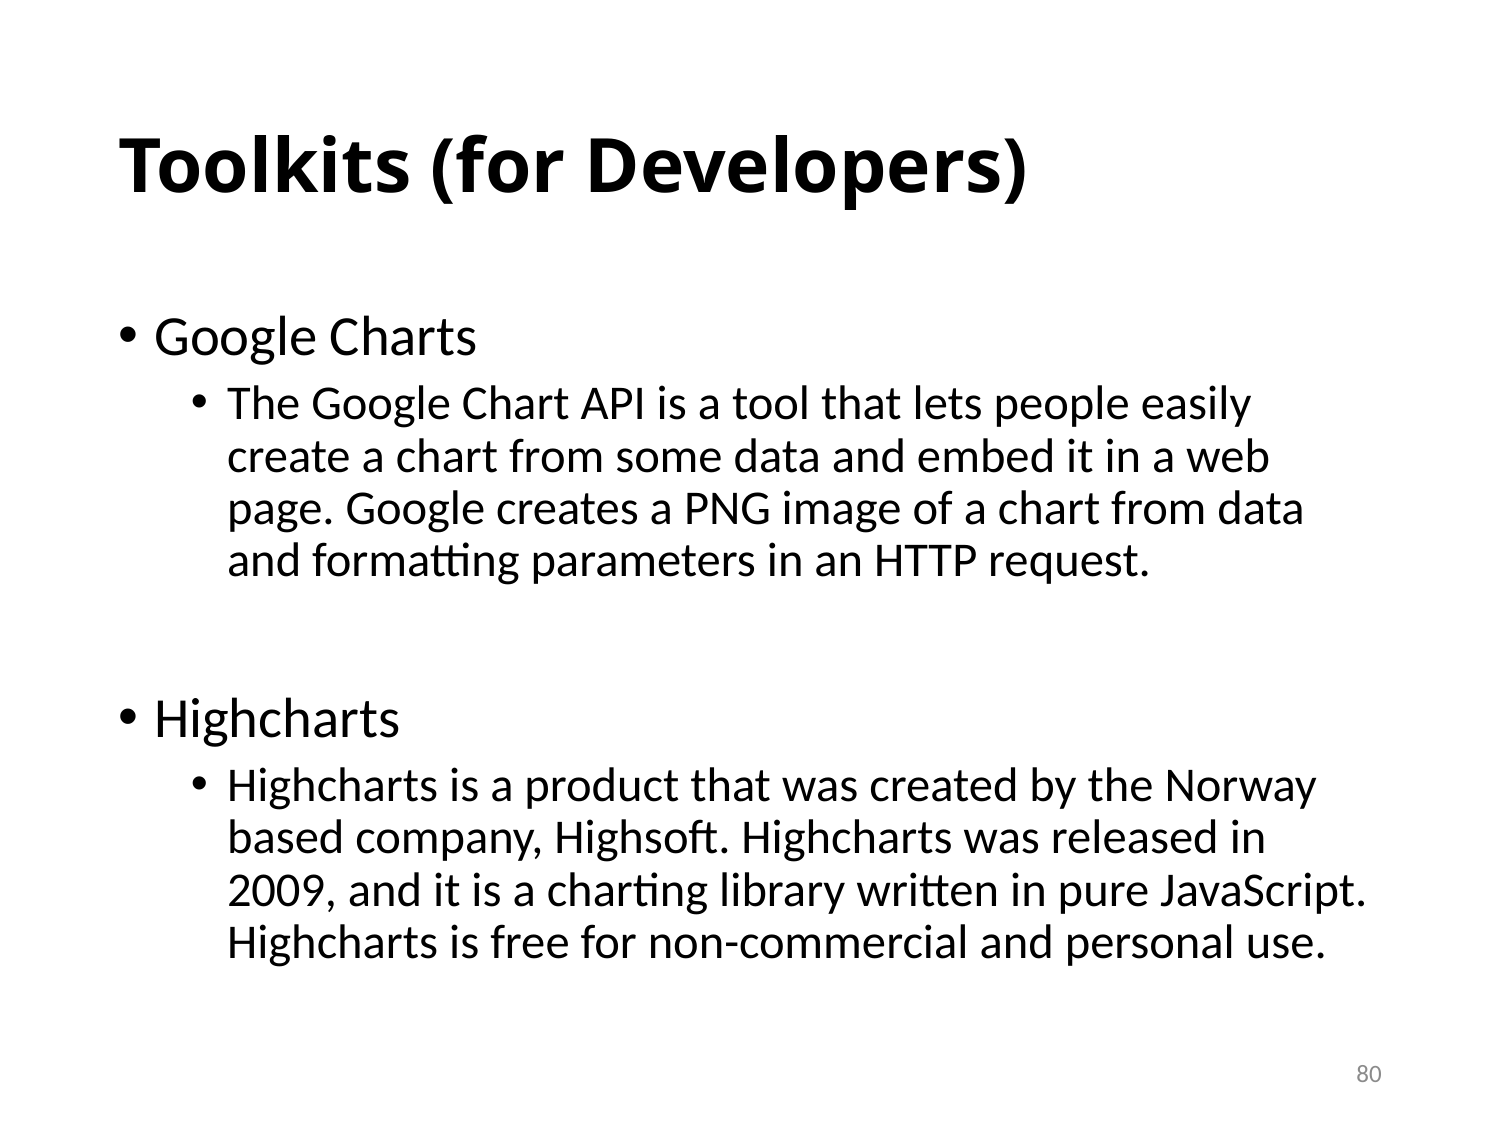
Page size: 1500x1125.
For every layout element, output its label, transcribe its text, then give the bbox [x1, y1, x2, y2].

list Google Charts The Google Chart API is a tool that lets people easily create a chart from some data and embed it in a web page. Google creates a PNG image of a chart from data and formatting parameters in an HTTP request. Highcharts Highcharts is a product that was created by the Norway based company, Highsoft. Highcharts was released in 2009, and it is a charting library written in pure JavaScript. Highcharts is free for non-commercial and personal use. [103, 299, 1397, 1014]
title Toolkits (for Developers) [103, 59, 1397, 278]
slide_number 80 [1059, 1042, 1397, 1103]
